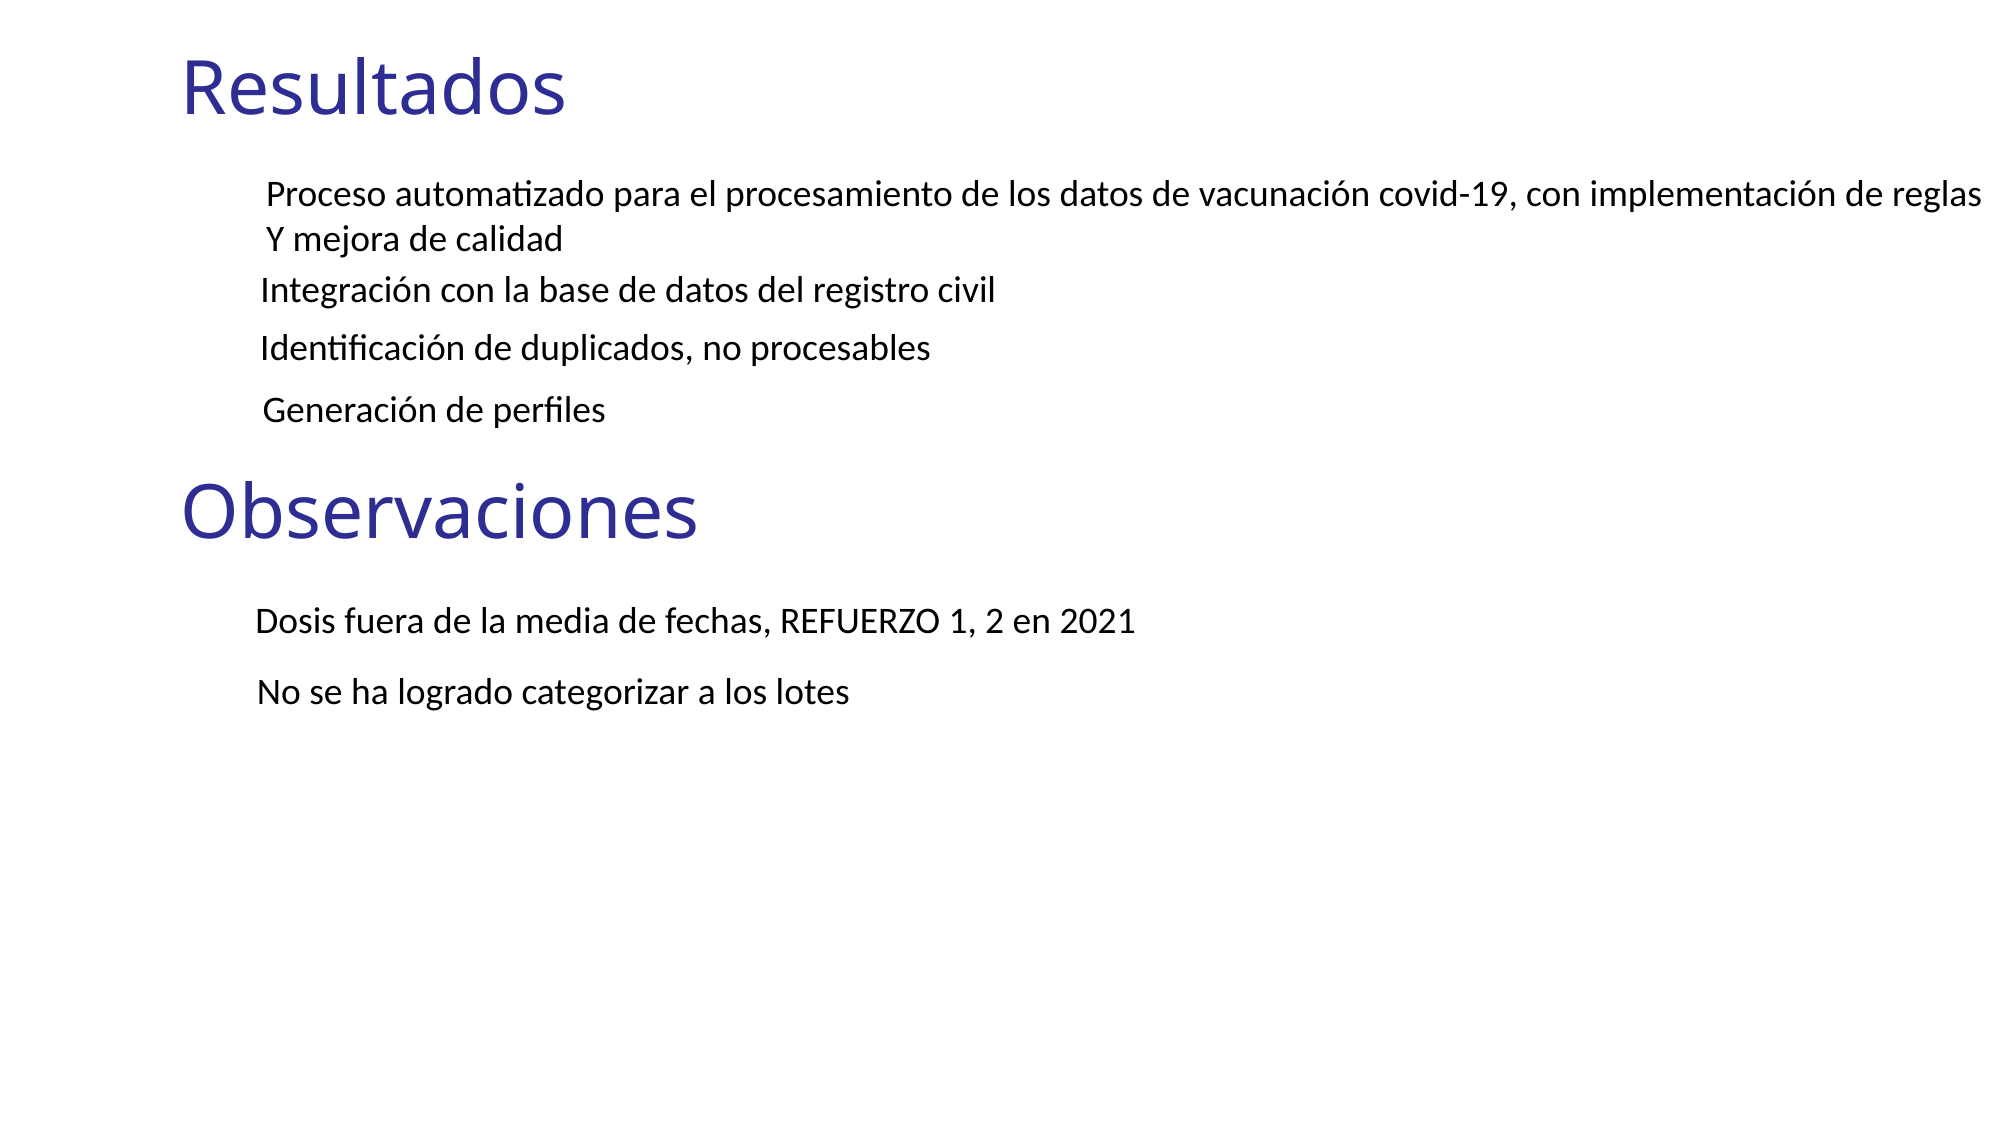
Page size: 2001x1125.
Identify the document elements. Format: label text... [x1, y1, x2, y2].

text_box Generación de perfiles [172, 377, 622, 438]
text_box Observaciones [165, 456, 972, 562]
text_box No se ha logrado categorizar a los lotes [165, 659, 1269, 720]
text_box Dosis fuera de la media de fechas, REFUERZO 1, 2 en 2021 [165, 588, 1179, 648]
text_box Integración con la base de datos del registro civil [170, 257, 1012, 318]
text_box Resultados [165, 31, 972, 137]
text_box Proceso automatizado para el procesamiento de los datos de vacunación covid-19, con implementación de reglas Y mejora de calidad [176, 161, 2000, 267]
text_box Identificación de duplicados, no procesables [170, 316, 947, 376]
